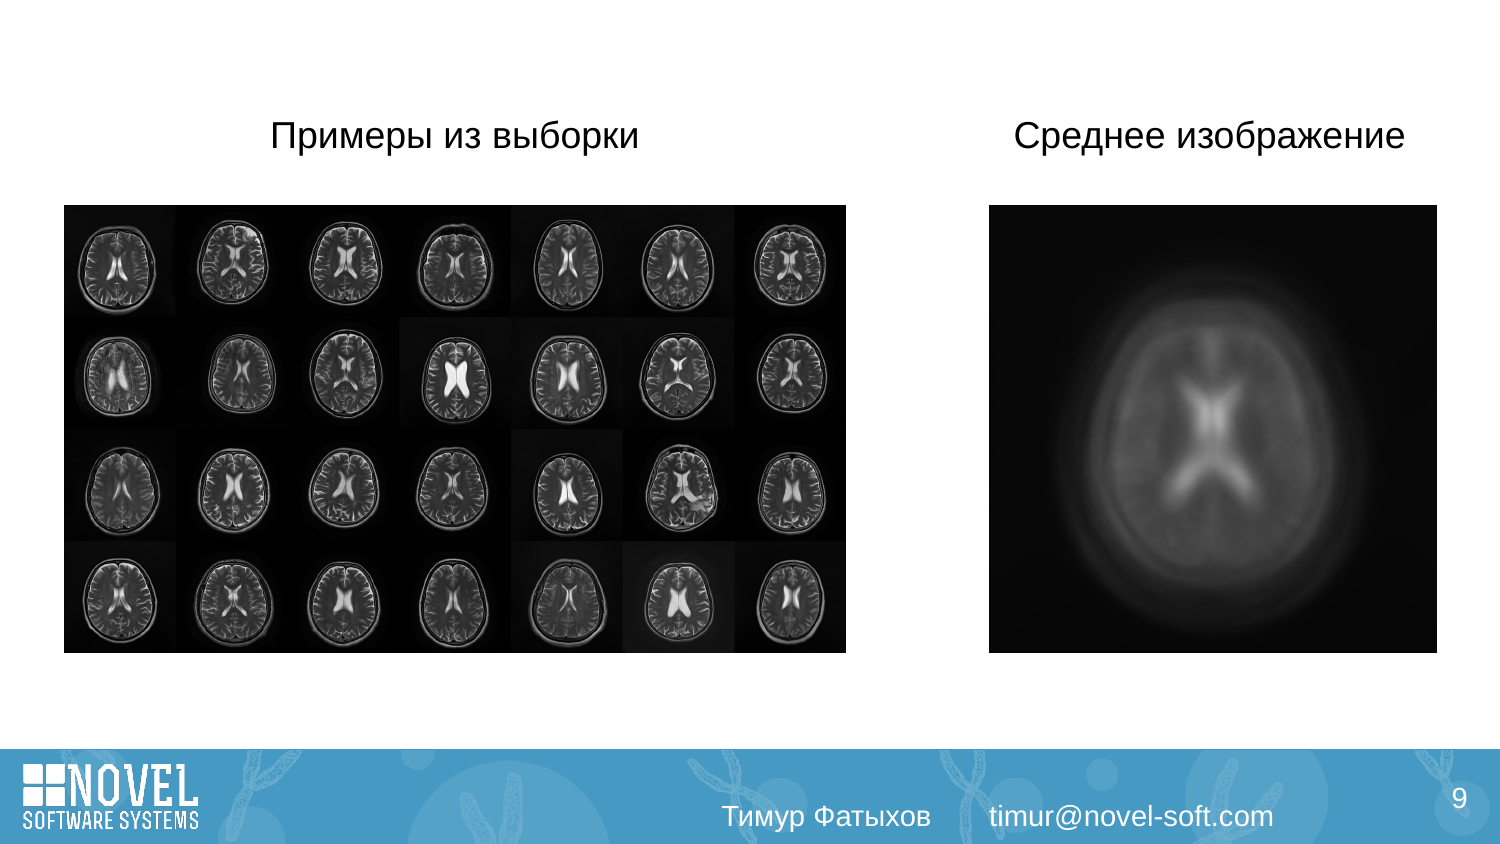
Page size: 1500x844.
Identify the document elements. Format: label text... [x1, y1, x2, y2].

picture [0, 750, 1500, 844]
text_box Среднее изображение [982, 96, 1437, 169]
picture [989, 205, 1437, 653]
text_box Примеры из выборки [239, 96, 671, 169]
slide_number ‹#› [1392, 764, 1483, 829]
picture [63, 205, 847, 653]
